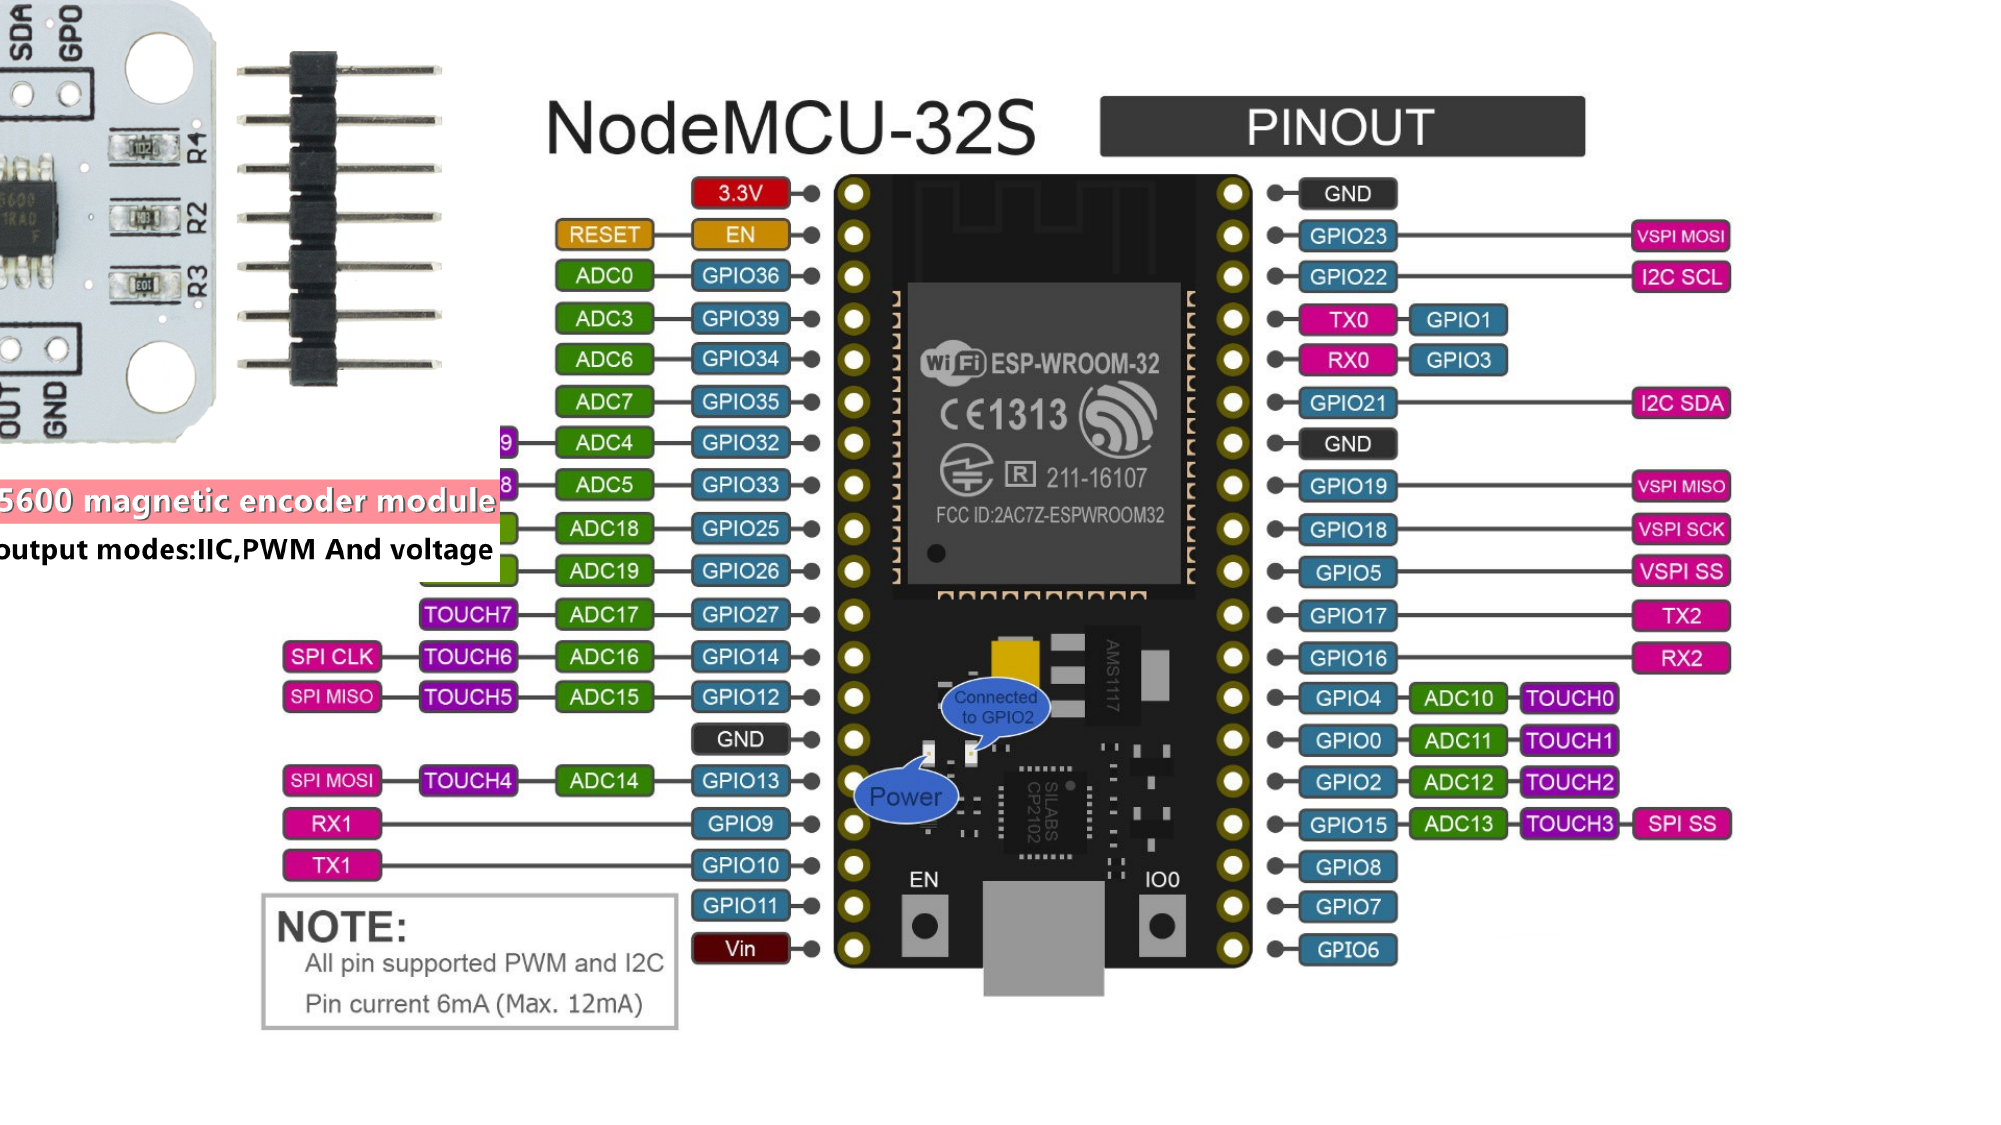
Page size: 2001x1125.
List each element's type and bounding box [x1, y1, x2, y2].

picture [0, 0, 1751, 1125]
